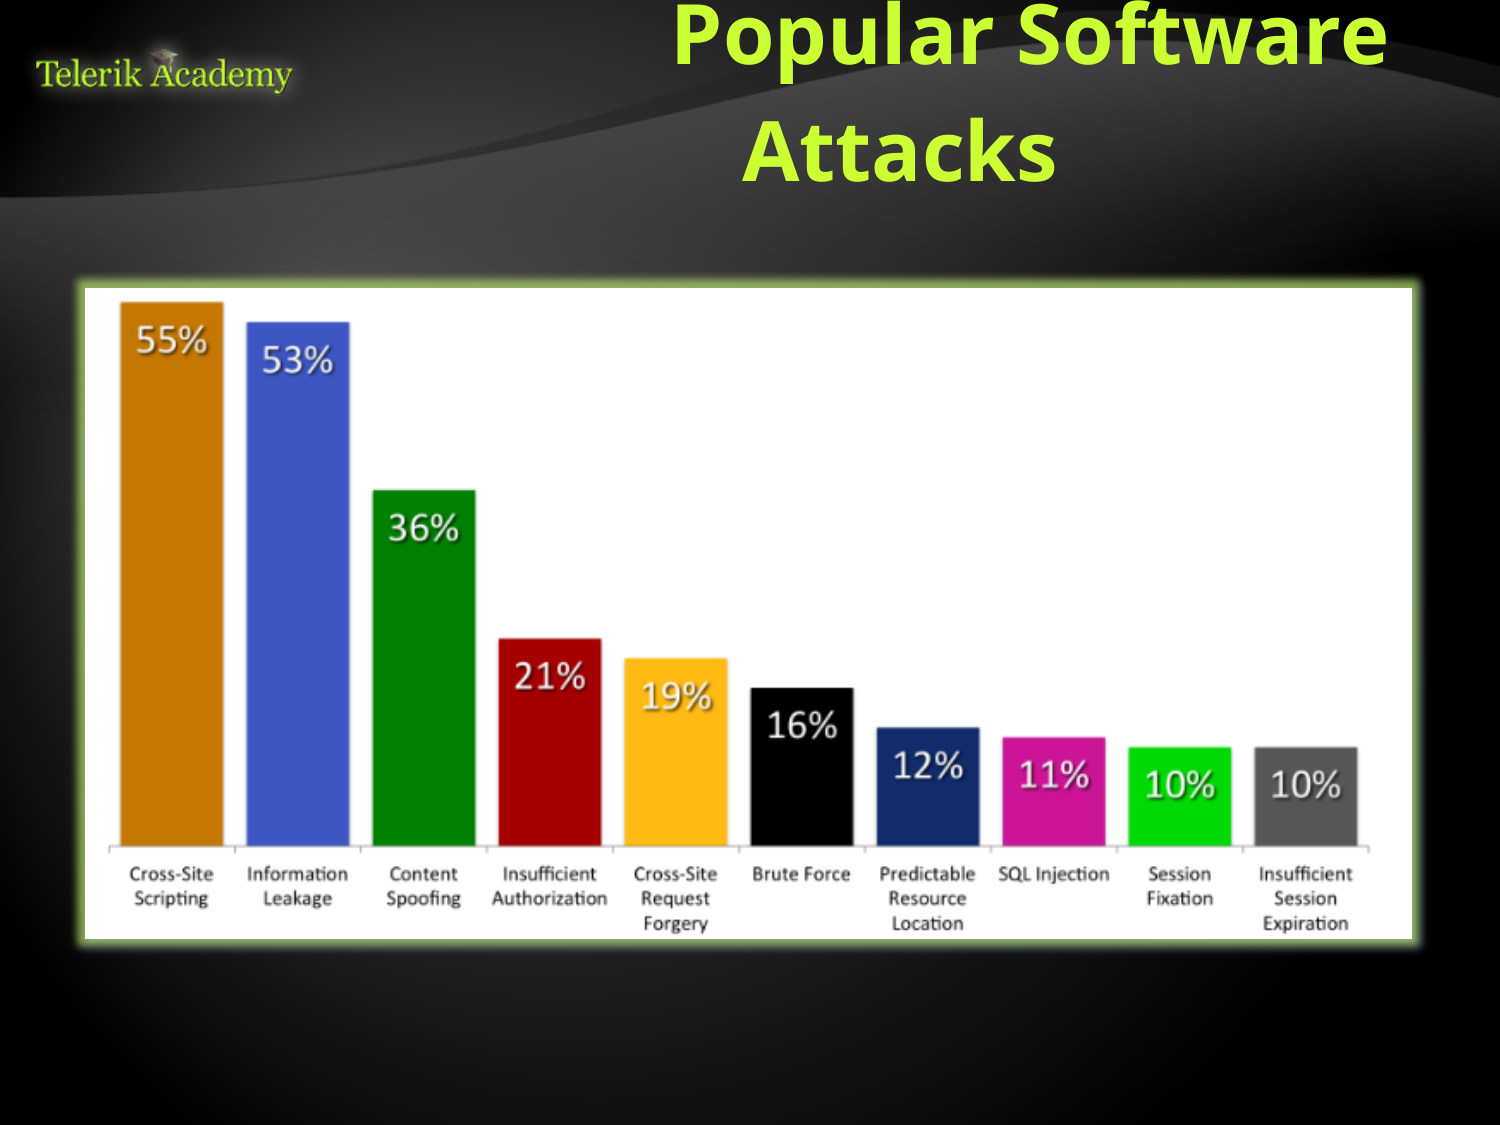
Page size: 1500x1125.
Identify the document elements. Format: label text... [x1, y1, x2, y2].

picture [0, 0, 1500, 1125]
title Popular Software Attacks [312, 24, 1488, 138]
